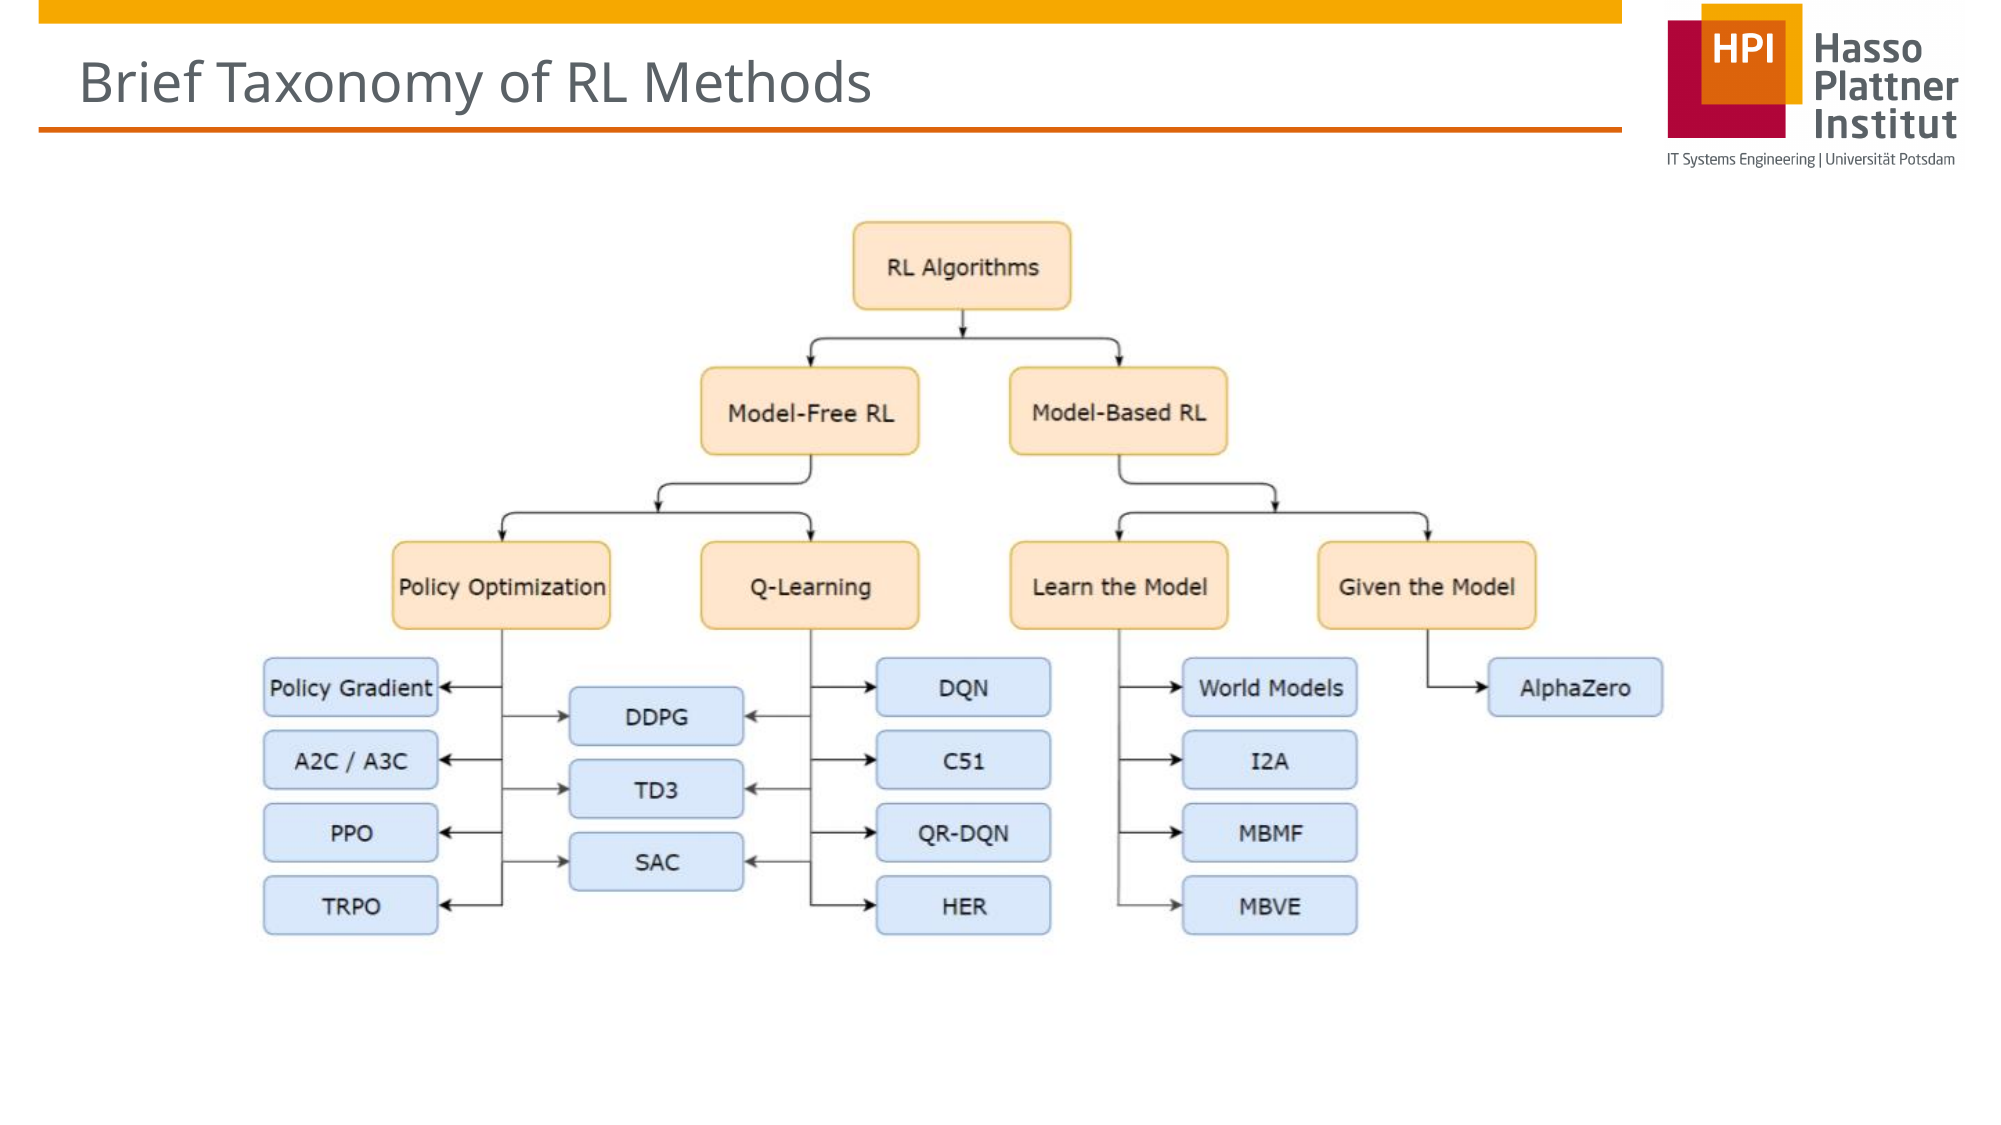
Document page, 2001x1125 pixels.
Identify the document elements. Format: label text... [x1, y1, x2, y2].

picture [246, 205, 1677, 957]
title Brief Taxonomy of RL Methods [78, 23, 1583, 115]
picture [1664, 0, 1965, 170]
